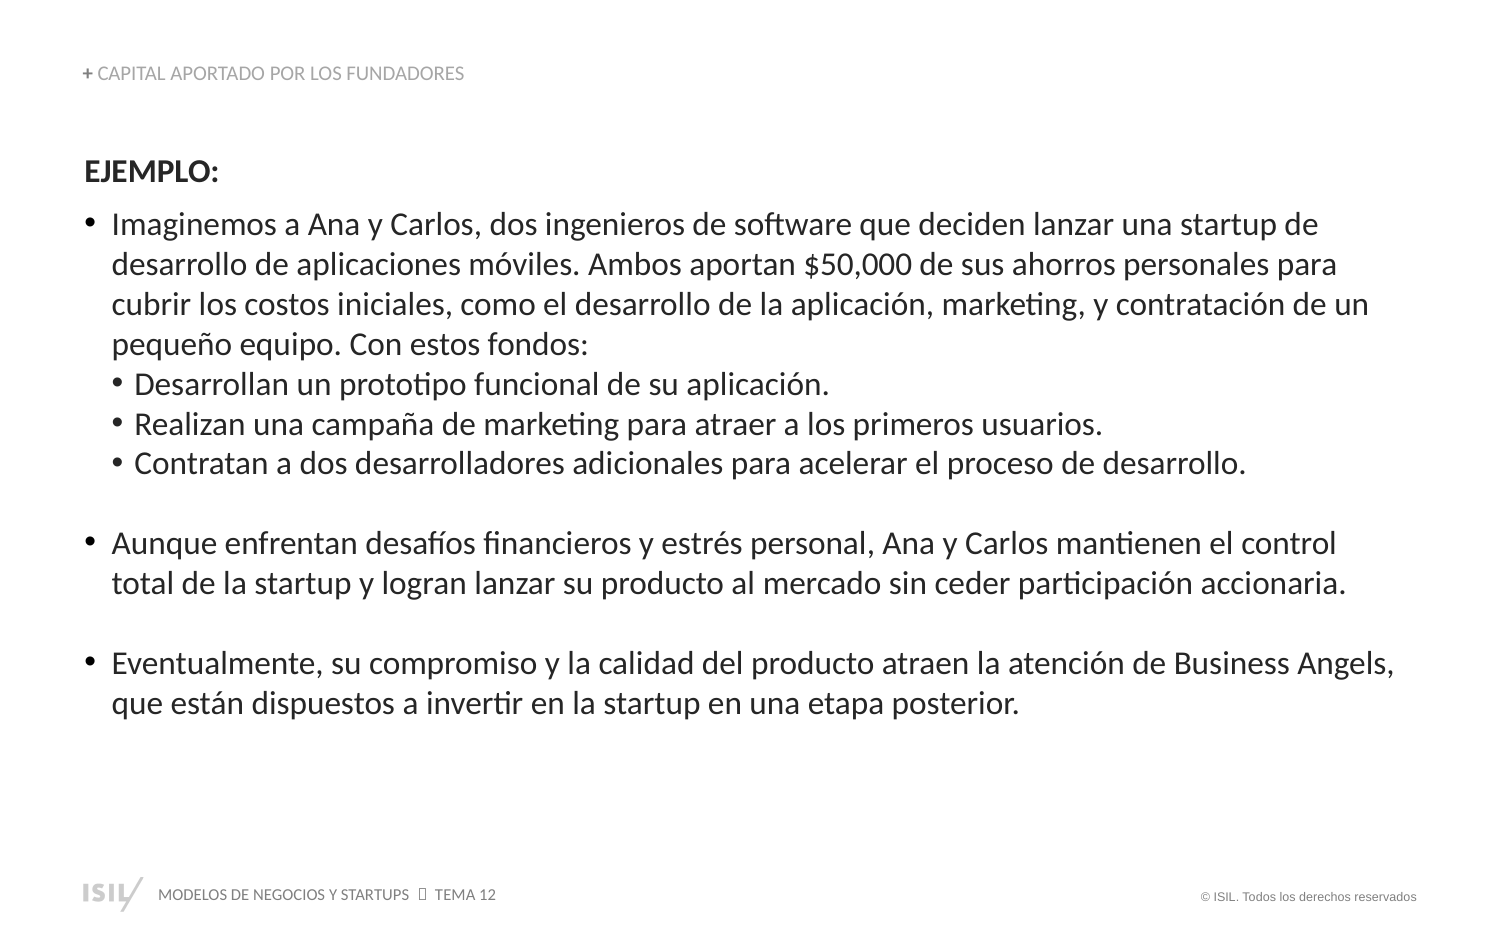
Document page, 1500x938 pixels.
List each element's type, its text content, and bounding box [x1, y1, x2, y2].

text_box + CAPITAL APORTADO POR LOS FUNDADORES [82, 61, 721, 85]
text_box EJEMPLO: Imaginemos a Ana y Carlos, dos ingenieros de software que deciden lanzar una startup de desarrollo de aplicaciones móviles. Ambos aportan $50,000 de sus ahorros personales para cubrir los costos iniciales, como el desarrollo de la aplicación, marketing, y contratación de un pequeño equipo. Con estos fondos: Desarrollan un prototipo funcional de su aplicación. Realizan una campaña de marketing para atraer a los primeros usuarios. Contratan a dos desarrolladores adicionales para acelerar el proceso de desarrollo. Aunque enfrentan desafíos financieros y estrés personal, Ana y Carlos mantienen el control total de la startup y logran lanzar su producto al mercado sin ceder participación accionaria. Eventualmente, su compromiso y la calidad del producto atraen la atención de Business Angels, que están dispuestos a invertir en la startup en una etapa posterior. [82, 149, 1405, 722]
